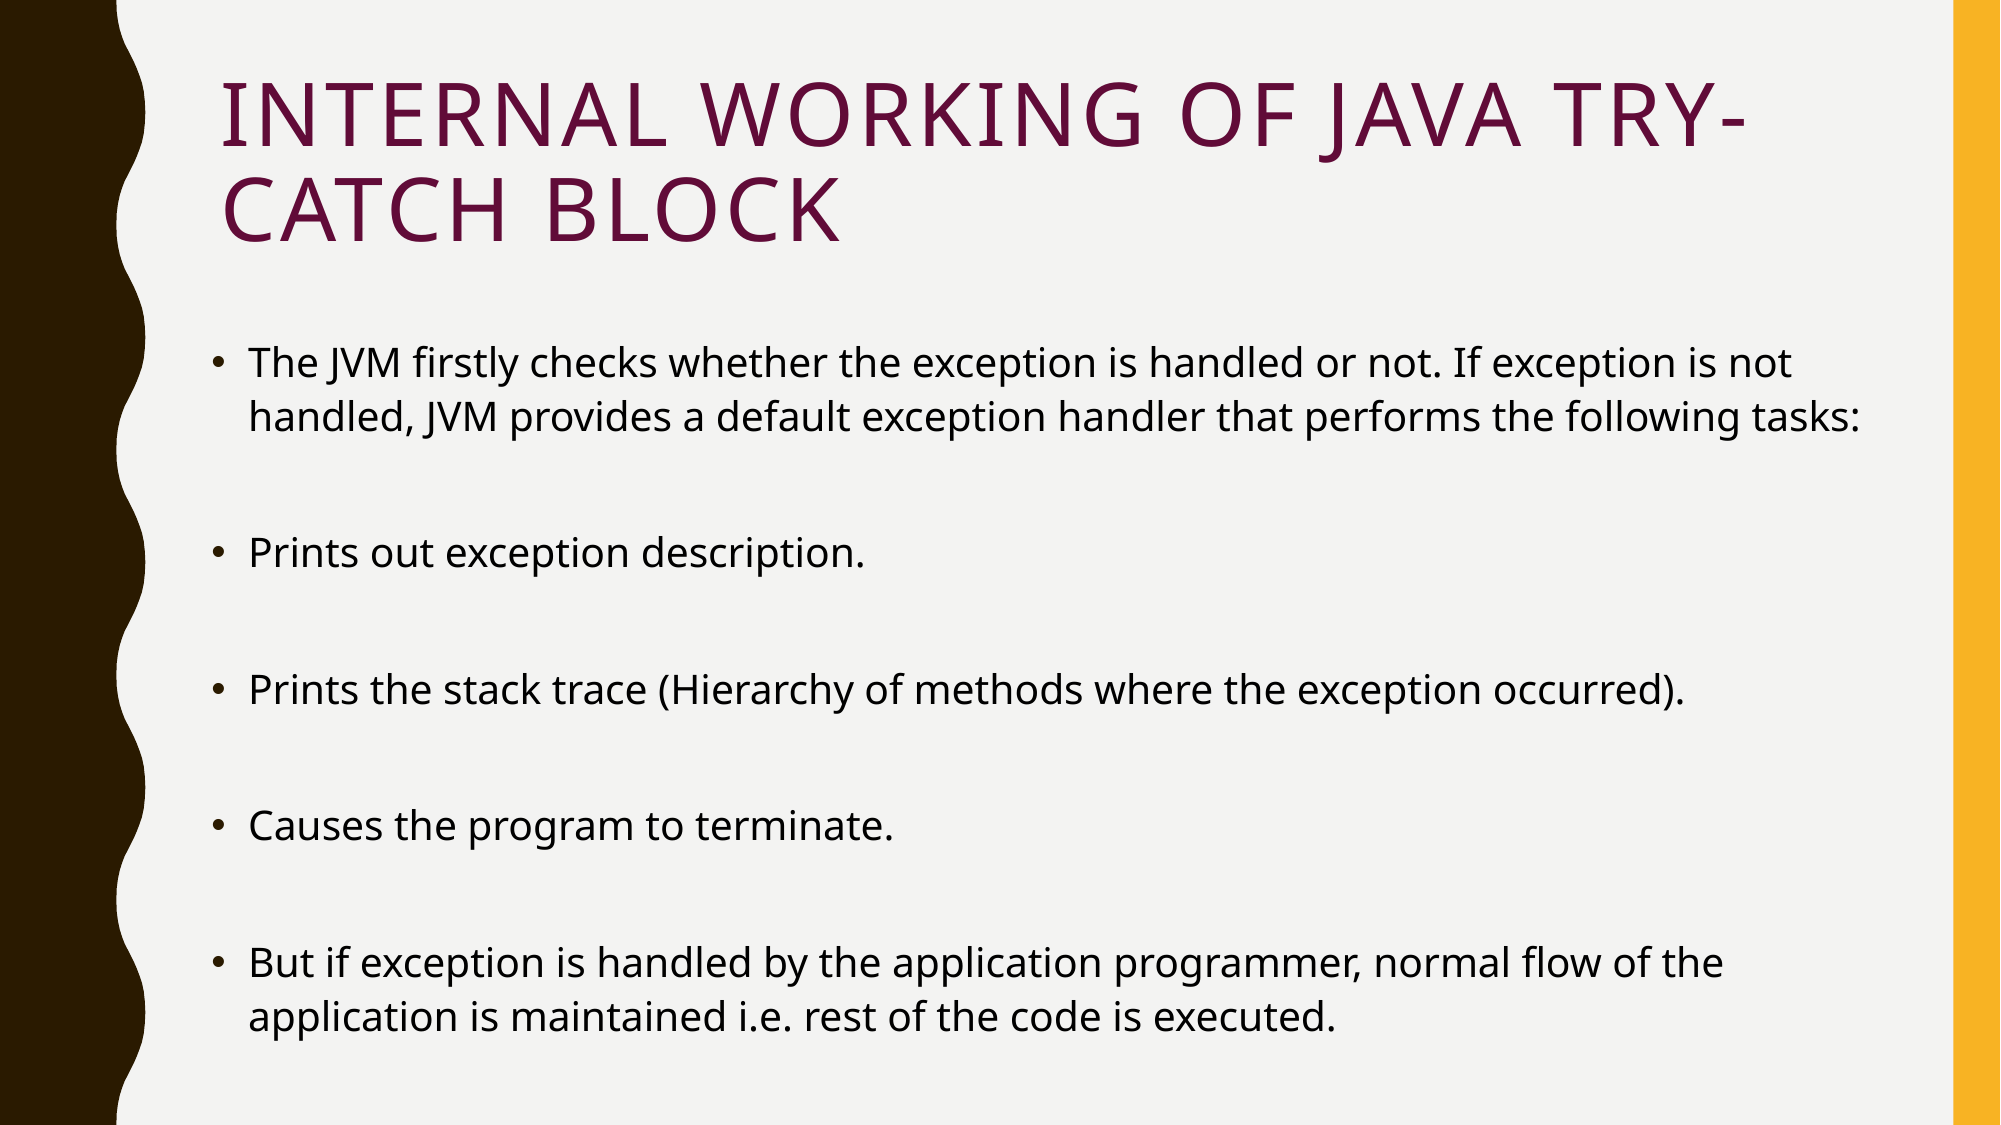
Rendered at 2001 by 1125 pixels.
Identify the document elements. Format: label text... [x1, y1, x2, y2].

title Internal working of java try-catch block [205, 62, 1875, 270]
list The JVM firstly checks whether the exception is handled or not. If exception is not handled, JVM provides a default exception handler that performs the following tasks: Prints out exception description. Prints the stack trace (Hierarchy of methods where the exception occurred). Causes the program to terminate. But if exception is handled by the application programmer, normal flow of the application is maintained i.e. rest of the code is executed. [196, 324, 1888, 1088]
